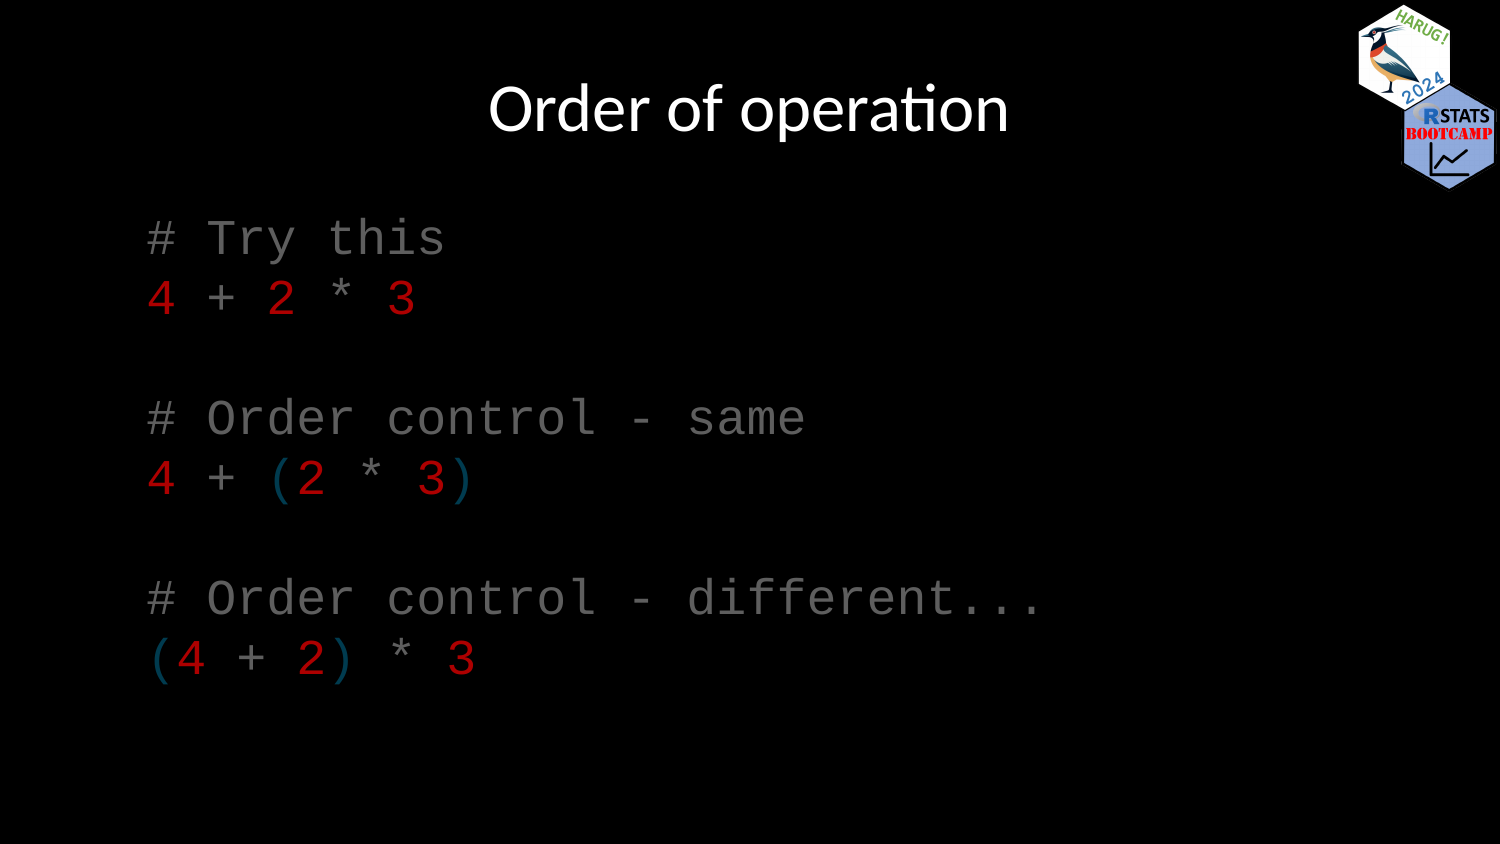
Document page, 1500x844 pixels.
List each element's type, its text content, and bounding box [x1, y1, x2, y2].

title Order of operation [75, 33, 1425, 175]
list # Try this 4 + 2 * 3 # Order control - same 4 + (2 * 3) # Order control - different... (4 + 2) * 3 [75, 196, 1425, 754]
picture [1355, 1, 1500, 193]
